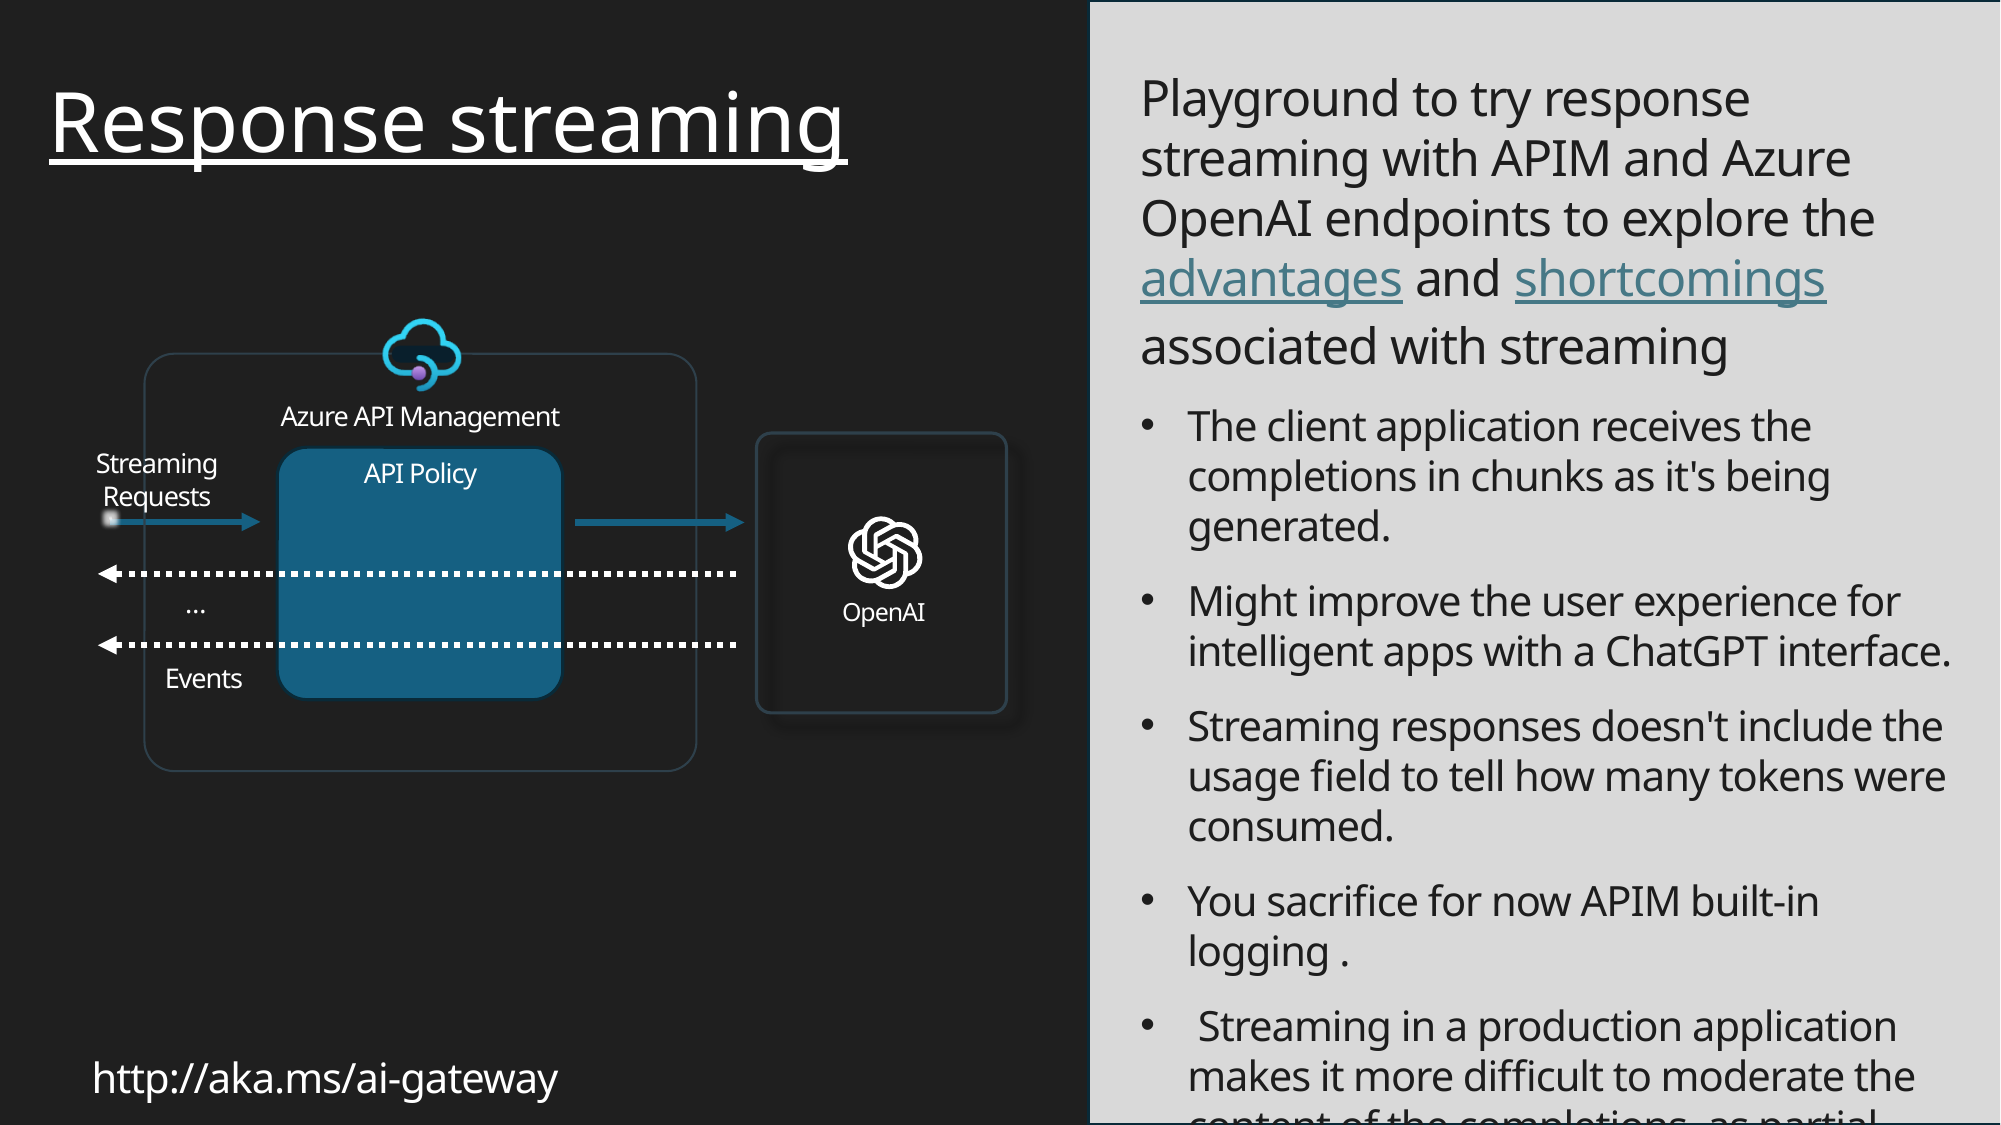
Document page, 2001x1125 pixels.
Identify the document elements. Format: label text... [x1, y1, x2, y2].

text_box Streaming Requests [48, 446, 266, 512]
text_box Events [95, 661, 312, 695]
text_box [107, 514, 114, 521]
text_box [144, 575, 697, 644]
text_box [144, 646, 697, 772]
text_box … [87, 586, 304, 620]
text_box [144, 353, 697, 399]
text_box API Policy [172, 456, 669, 489]
title Response streaming [33, 48, 1065, 181]
text_box Azure API Management [144, 399, 697, 432]
text_box [756, 433, 1007, 713]
text_box Playground to try response streaming with APIM and Azure OpenAI endpoints to explore the advantages and shortcomings associated with streaming The client application receives the completions in chunks as it's being generated. Might improve the user experience for intelligent apps with a ChatGPT interface. Streaming responses doesn't include the usage field to tell how many tokens were consumed. You sacrifice for now APIM built-in logging . Streaming in a production application makes it more difficult to moderate the content of the completions, as partial completions may be more difficult to evaluate. [1140, 66, 1967, 1125]
picture [379, 312, 464, 397]
text_box [144, 432, 697, 573]
